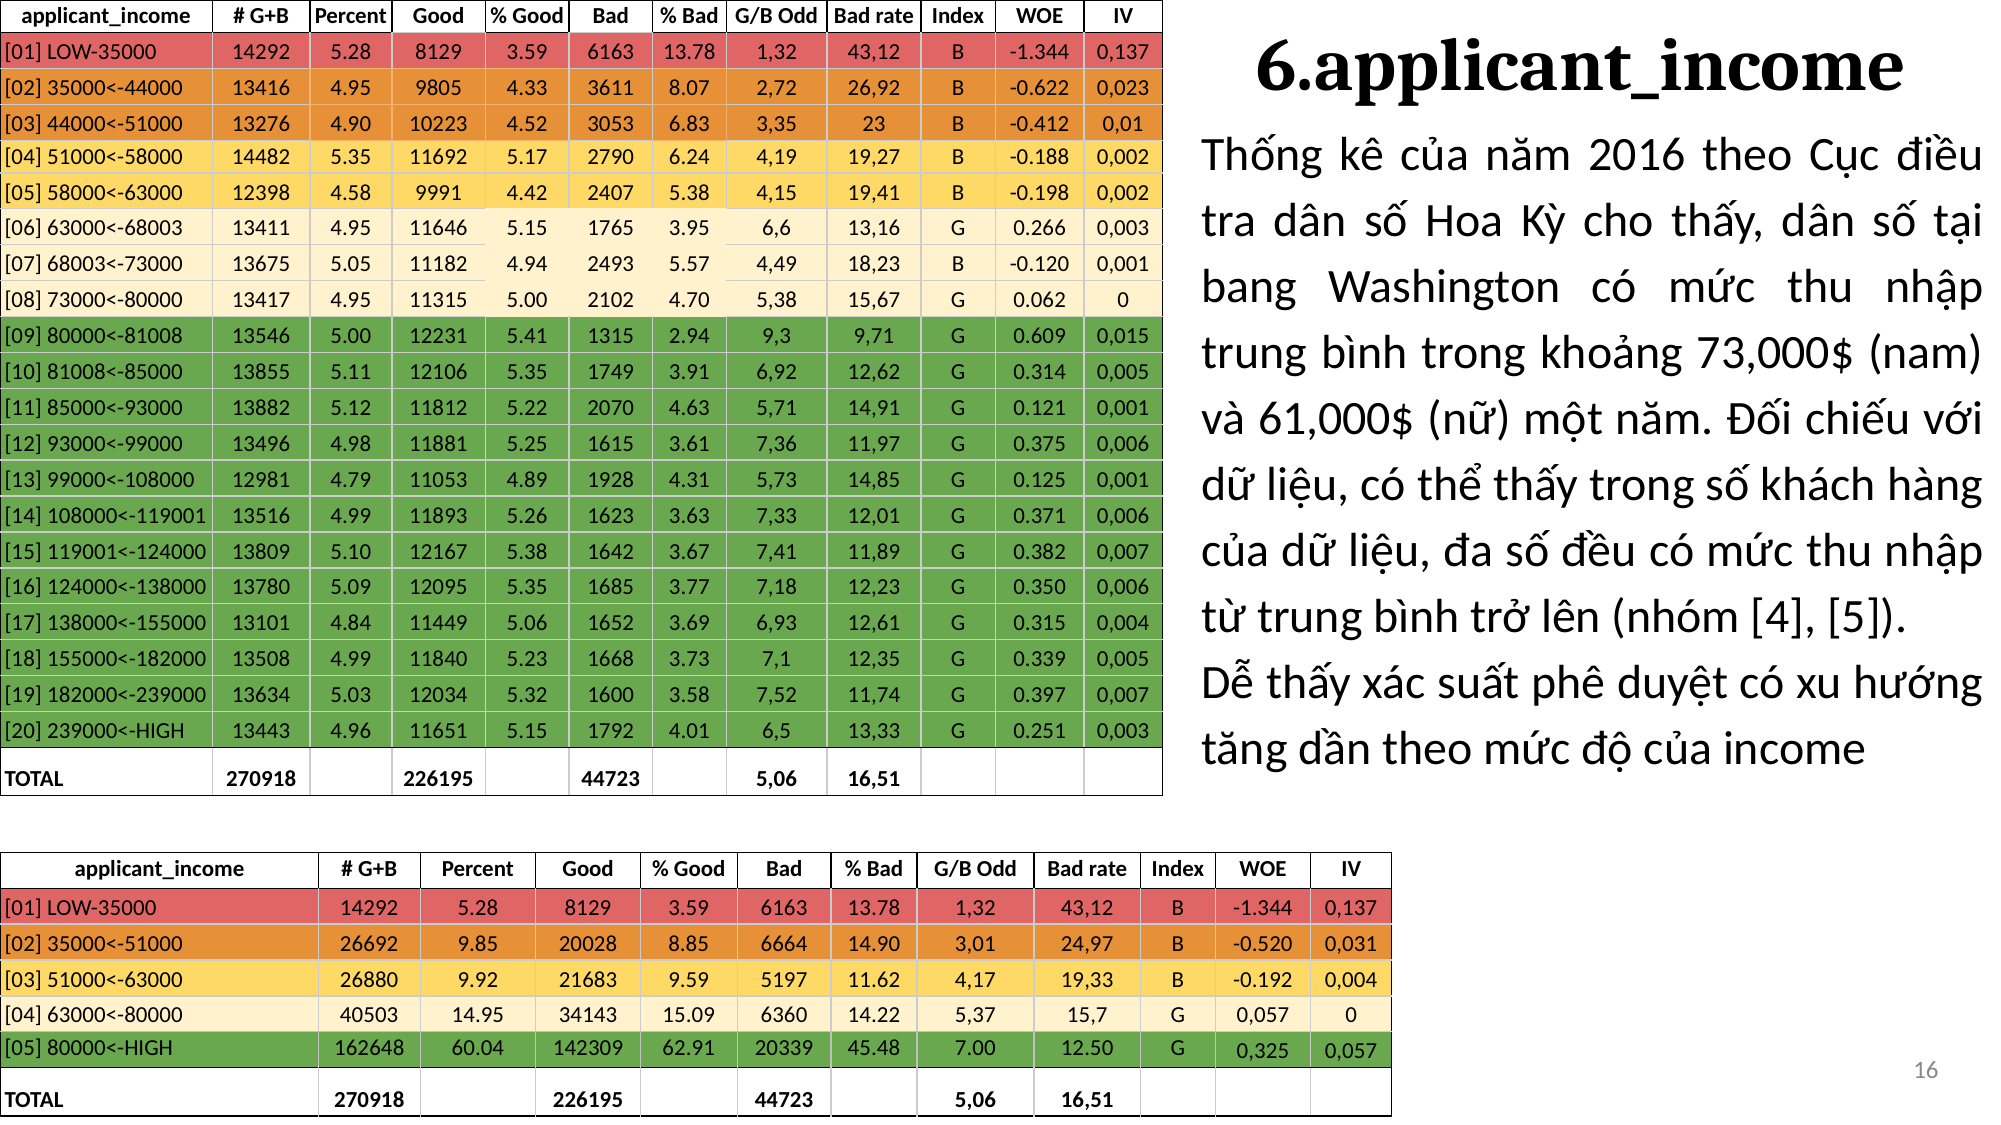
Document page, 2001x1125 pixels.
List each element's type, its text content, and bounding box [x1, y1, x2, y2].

table_cell 1668 [570, 640, 652, 675]
table_cell 3.73 [653, 640, 726, 675]
table_header Good [393, 1, 485, 32]
table_cell 4.90 [311, 105, 391, 140]
table_cell 2102 [570, 281, 652, 316]
table_cell 5.15 [486, 712, 568, 747]
table_cell [01] LOW-35000 [1, 889, 318, 923]
table_cell 13.78 [653, 33, 726, 68]
table_cell 5.57 [653, 245, 726, 280]
table_cell -1.344 [996, 33, 1083, 68]
table_cell 7,1 [727, 640, 826, 675]
table_cell 12034 [393, 676, 485, 711]
table_cell [311, 748, 391, 795]
table_cell 9805 [393, 69, 485, 104]
table_cell G [922, 569, 995, 603]
table_cell 43,12 [828, 33, 920, 68]
table_cell [07] 68003<-73000 [1, 245, 212, 280]
table_cell 13.78 [832, 889, 916, 923]
table_header G/B Odd [727, 1, 826, 32]
table_cell 5.10 [311, 533, 391, 567]
table_cell G [1141, 1032, 1215, 1067]
table_cell 4.58 [311, 174, 391, 208]
table_cell 14482 [213, 141, 309, 172]
table_cell -1.344 [1216, 889, 1310, 923]
table_cell B [1141, 961, 1215, 995]
table_cell 19,33 [1035, 961, 1140, 995]
table_cell 0,006 [1085, 497, 1162, 531]
table_header Bad [738, 853, 830, 888]
table_header applicant_income [1, 853, 318, 888]
table_cell 0,057 [1216, 997, 1310, 1031]
table_cell 11,74 [828, 676, 920, 711]
table_cell 1792 [570, 712, 652, 747]
table_cell 13780 [213, 569, 309, 603]
table_cell [05] 58000<-63000 [1, 174, 212, 208]
table_header Index [922, 1, 995, 32]
table_cell 1642 [570, 533, 652, 567]
table_cell 5.22 [486, 389, 568, 424]
table_header % Good [641, 853, 737, 888]
table_cell G [922, 712, 995, 747]
table_cell 5.32 [486, 676, 568, 711]
table_cell 6.24 [653, 141, 726, 172]
table_cell 5.23 [486, 640, 568, 675]
table_cell 13,33 [828, 712, 920, 747]
table_cell 45.48 [832, 1032, 916, 1067]
table_cell G [922, 425, 995, 459]
table_cell 8.07 [653, 69, 726, 104]
table_cell 11692 [393, 141, 485, 172]
table_cell 1623 [570, 497, 652, 531]
table_header Index [1141, 853, 1215, 888]
table_cell 5197 [738, 961, 830, 995]
table_cell 1,32 [727, 33, 826, 68]
table_cell 0,031 [1311, 925, 1391, 959]
table_cell B [922, 33, 995, 68]
table_cell 9991 [393, 174, 485, 208]
table_cell 2493 [570, 245, 652, 280]
table_cell 2790 [570, 141, 652, 172]
table_cell -0.188 [996, 141, 1083, 172]
table_cell 4.01 [653, 712, 726, 747]
table_cell 9.92 [421, 961, 535, 995]
table_header Good [536, 853, 640, 888]
table_cell 5.35 [486, 569, 568, 603]
table_header # G+B [213, 1, 309, 32]
table_cell 0,002 [1085, 174, 1162, 208]
table_cell 5.06 [486, 604, 568, 639]
table_cell 8.85 [641, 925, 737, 959]
table_cell [486, 748, 568, 795]
table_cell 142309 [536, 1032, 640, 1067]
table_cell 6,92 [727, 353, 826, 388]
table_cell 0,01 [1085, 105, 1162, 140]
table_cell 6163 [570, 33, 652, 68]
table_cell 4.95 [311, 209, 391, 244]
table_cell -0.192 [1216, 961, 1310, 995]
table_cell 3,01 [918, 925, 1033, 959]
table_cell [17] 138000<-155000 [1, 604, 212, 639]
table_cell 3,35 [727, 105, 826, 140]
table_cell 20339 [738, 1032, 830, 1067]
table_cell 3611 [570, 69, 652, 104]
table_cell 7,33 [727, 497, 826, 531]
table_cell 19,27 [828, 141, 920, 172]
table_cell 20028 [536, 925, 640, 959]
table_cell 14,91 [828, 389, 920, 424]
table_cell 13416 [213, 69, 309, 104]
table_cell 9,71 [828, 317, 920, 352]
table_cell 4.99 [311, 640, 391, 675]
slide_number ‹#› [1487, 1038, 1954, 1098]
table_cell 4.99 [311, 497, 391, 531]
table_cell 0.609 [996, 317, 1083, 352]
table_cell 4.79 [311, 461, 391, 495]
table_cell TOTAL [1, 1068, 318, 1115]
table_cell 11449 [393, 604, 485, 639]
table_cell 3.58 [653, 676, 726, 711]
table_cell -0.622 [996, 69, 1083, 104]
table_header % Bad [832, 853, 916, 888]
table_header WOE [996, 1, 1083, 32]
table_cell B [922, 69, 995, 104]
table_cell B [1141, 925, 1215, 959]
table_cell G [922, 604, 995, 639]
table_cell 10223 [393, 105, 485, 140]
table_cell B [922, 174, 995, 208]
table_cell 2.94 [653, 317, 726, 352]
table_cell 4,49 [727, 245, 826, 280]
text_box 6.applicant_income [1162, 0, 2000, 120]
table_header IV [1311, 853, 1391, 888]
table_header Percent [421, 853, 535, 888]
table_cell G [922, 676, 995, 711]
table_cell 13546 [213, 317, 309, 352]
table_cell 5.15 [486, 209, 568, 244]
table_cell 13809 [213, 533, 309, 567]
table_cell 12,62 [828, 353, 920, 388]
table_cell [19] 182000<-239000 [1, 676, 212, 711]
table_cell 6,93 [727, 604, 826, 639]
table_cell 5.05 [311, 245, 391, 280]
table_cell 5.17 [486, 141, 568, 172]
table_cell 4.98 [311, 425, 391, 459]
table_cell 4.31 [653, 461, 726, 495]
table_cell 6664 [738, 925, 830, 959]
table_cell 5.38 [653, 174, 726, 208]
table_cell [1141, 1068, 1215, 1115]
table_cell G [922, 317, 995, 352]
table_cell 13443 [213, 712, 309, 747]
table_cell 0,137 [1085, 33, 1162, 68]
table_cell 5.12 [311, 389, 391, 424]
table_cell [14] 108000<-119001 [1, 497, 212, 531]
table_cell 12095 [393, 569, 485, 603]
table_cell G [1141, 997, 1215, 1031]
table_cell 4.52 [486, 105, 568, 140]
table_cell [641, 1068, 737, 1115]
table_cell 5,38 [727, 281, 826, 316]
table_cell 12.50 [1035, 1032, 1140, 1067]
table_cell 4.96 [311, 712, 391, 747]
table_cell 4,17 [918, 961, 1033, 995]
table_cell 44723 [738, 1068, 830, 1115]
table_cell 12231 [393, 317, 485, 352]
table_cell G [922, 640, 995, 675]
table_cell 9.85 [421, 925, 535, 959]
table_cell 26880 [319, 961, 420, 995]
table_header applicant_income [1, 1, 212, 32]
table_cell 0.339 [996, 640, 1083, 675]
table_cell 11,97 [828, 425, 920, 459]
table_cell 226195 [536, 1068, 640, 1115]
table_cell [08] 73000<-80000 [1, 281, 212, 316]
table_cell 7,41 [727, 533, 826, 567]
table_cell 5.00 [486, 281, 568, 316]
table_cell 14,85 [828, 461, 920, 495]
table_cell 3.59 [641, 889, 737, 923]
table_cell 11,89 [828, 533, 920, 567]
table_cell 1600 [570, 676, 652, 711]
table_cell 5.28 [421, 889, 535, 923]
table_cell 8129 [393, 33, 485, 68]
table_cell 5,73 [727, 461, 826, 495]
table_cell 13882 [213, 389, 309, 424]
table_cell 2070 [570, 389, 652, 424]
table_cell 13101 [213, 604, 309, 639]
table_cell 0.371 [996, 497, 1083, 531]
table_cell 11840 [393, 640, 485, 675]
table_cell 18,23 [828, 245, 920, 280]
table_cell 0,015 [1085, 317, 1162, 352]
table_cell 5.00 [311, 317, 391, 352]
table_cell [1311, 1068, 1391, 1115]
table_cell 0.397 [996, 676, 1083, 711]
table_cell 14.22 [832, 997, 916, 1031]
table_cell 5.35 [486, 353, 568, 388]
table_cell 12106 [393, 353, 485, 388]
table_cell 0,057 [1311, 1032, 1391, 1067]
table_header Percent [311, 1, 391, 32]
table_header % Bad [653, 1, 726, 32]
table_cell 0.315 [996, 604, 1083, 639]
table_cell 5.35 [311, 141, 391, 172]
table_cell 3053 [570, 105, 652, 140]
table_cell [653, 748, 726, 795]
table_header IV [1085, 1, 1162, 32]
table_cell 5.26 [486, 497, 568, 531]
table_cell 0,006 [1085, 425, 1162, 459]
table_cell [12] 93000<-99000 [1, 425, 212, 459]
table_cell 270918 [319, 1068, 420, 1115]
table_cell 0.251 [996, 712, 1083, 747]
table_cell 7,18 [727, 569, 826, 603]
table_cell 4.70 [653, 281, 726, 316]
table_cell [03] 44000<-51000 [1, 105, 212, 140]
table_cell 11646 [393, 209, 485, 244]
table_cell 60.04 [421, 1032, 535, 1067]
table_cell 14292 [213, 33, 309, 68]
table_cell [10] 81008<-85000 [1, 353, 212, 388]
table_cell 19,41 [828, 174, 920, 208]
table_cell 14.95 [421, 997, 535, 1031]
table_cell 11812 [393, 389, 485, 424]
table_cell 5.41 [486, 317, 568, 352]
table_cell 6360 [738, 997, 830, 1031]
table_cell 0,003 [1085, 712, 1162, 747]
table_cell [16] 124000<-138000 [1, 569, 212, 603]
table_cell [04] 51000<-58000 [1, 141, 212, 172]
table_cell 12981 [213, 461, 309, 495]
table_cell 23 [828, 105, 920, 140]
table_cell [1085, 748, 1162, 795]
table_cell 4,19 [727, 141, 826, 172]
table_cell 13675 [213, 245, 309, 280]
table_cell 1652 [570, 604, 652, 639]
table_cell 3.69 [653, 604, 726, 639]
table_cell 5.03 [311, 676, 391, 711]
table_cell 4.33 [486, 69, 568, 104]
table_cell 3.91 [653, 353, 726, 388]
table_cell 15,7 [1035, 997, 1140, 1031]
table_cell [922, 748, 995, 795]
table_cell 6.83 [653, 105, 726, 140]
table_cell 6,5 [727, 712, 826, 747]
table_cell 13417 [213, 281, 309, 316]
table_cell 0,006 [1085, 569, 1162, 603]
table_cell G [922, 209, 995, 244]
table_cell 26692 [319, 925, 420, 959]
table_cell B [1141, 889, 1215, 923]
table_header Bad rate [828, 1, 920, 32]
table_cell B [922, 245, 995, 280]
table_cell 0,005 [1085, 640, 1162, 675]
table_cell 4.63 [653, 389, 726, 424]
table_cell 24,97 [1035, 925, 1140, 959]
table_cell 5.28 [311, 33, 391, 68]
table_cell 11893 [393, 497, 485, 531]
table_cell 6163 [738, 889, 830, 923]
table_cell 3.95 [653, 209, 726, 244]
table_cell 11053 [393, 461, 485, 495]
table_cell 270918 [213, 748, 309, 795]
table_cell [832, 1068, 916, 1115]
table_cell 0,001 [1085, 461, 1162, 495]
table_cell [01] LOW-35000 [1, 33, 212, 68]
table_cell 7,36 [727, 425, 826, 459]
table_cell 12398 [213, 174, 309, 208]
table_cell 5.38 [486, 533, 568, 567]
text_box Thống kê của năm 2016 theo Cục điều tra dân số Hoa Kỳ cho thấy, dân số tại bang Washington có mức thu nhập trung bình trong khoảng 73,000$ (nam) và 61,000$ (nữ) một năm. Đối chiếu với dữ liệu, có thể thấy trong số khách hàng của dữ liệu, đa số đều có mức thu nhập từ trung bình trở lên (nhóm [4], [5]). Dễ thấy xác suất phê duyệt có xu hướng tăng dần theo mức độ của income [1186, 120, 2000, 790]
table_cell G [922, 533, 995, 567]
table_cell 3.67 [653, 533, 726, 567]
table_cell 5.11 [311, 353, 391, 388]
table_cell -0.412 [996, 105, 1083, 140]
table_cell 11651 [393, 712, 485, 747]
table_cell 0,002 [1085, 141, 1162, 172]
table_cell [18] 155000<-182000 [1, 640, 212, 675]
table_cell 0,003 [1085, 209, 1162, 244]
table_cell 12,23 [828, 569, 920, 603]
table_cell 9.59 [641, 961, 737, 995]
table_cell 4.89 [486, 461, 568, 495]
table_cell 3.77 [653, 569, 726, 603]
table_cell 5.09 [311, 569, 391, 603]
table_cell 162648 [319, 1032, 420, 1067]
table_cell -0.198 [996, 174, 1083, 208]
table_cell 4.94 [486, 245, 568, 280]
table_cell [02] 35000<-51000 [1, 925, 318, 959]
table_cell B [922, 141, 995, 172]
table_cell 0.062 [996, 281, 1083, 316]
table_cell TOTAL [1, 748, 212, 795]
table_cell 16,51 [1035, 1068, 1140, 1115]
table_cell G [922, 497, 995, 531]
table_cell 1315 [570, 317, 652, 352]
table_cell 13411 [213, 209, 309, 244]
table_cell G [922, 281, 995, 316]
table_cell 0.350 [996, 569, 1083, 603]
table_cell 4.84 [311, 604, 391, 639]
table_cell 0,004 [1085, 604, 1162, 639]
table_header % Good [486, 1, 568, 32]
table_cell 13508 [213, 640, 309, 675]
table_cell 12,35 [828, 640, 920, 675]
table_cell 0.121 [996, 389, 1083, 424]
table_header WOE [1216, 853, 1310, 888]
table_cell G [922, 461, 995, 495]
table_cell 21683 [536, 961, 640, 995]
table_cell 26,92 [828, 69, 920, 104]
table_header # G+B [319, 853, 420, 888]
table_cell 3.63 [653, 497, 726, 531]
table_cell 1765 [570, 209, 652, 244]
table_cell 0.375 [996, 425, 1083, 459]
table_cell 12167 [393, 533, 485, 567]
table_cell [996, 748, 1083, 795]
table_cell 11315 [393, 281, 485, 316]
table_cell 0 [1085, 281, 1162, 316]
table_cell [04] 63000<-80000 [1, 997, 318, 1031]
table_cell 13,16 [828, 209, 920, 244]
table_cell [15] 119001<-124000 [1, 533, 212, 567]
table_cell 2,72 [727, 69, 826, 104]
table_cell -0.120 [996, 245, 1083, 280]
table_cell [421, 1068, 535, 1115]
table_cell G [922, 353, 995, 388]
table_cell 13276 [213, 105, 309, 140]
table_cell 14.90 [832, 925, 916, 959]
table_cell 11881 [393, 425, 485, 459]
table_cell [20] 239000<-HIGH [1, 712, 212, 747]
table_cell [11] 85000<-93000 [1, 389, 212, 424]
table_cell 0,001 [1085, 245, 1162, 280]
table_cell 5,06 [727, 748, 826, 795]
table_cell 1749 [570, 353, 652, 388]
table_cell 7.00 [918, 1032, 1033, 1067]
table_cell 0,137 [1311, 889, 1391, 923]
table_cell 40503 [319, 997, 420, 1031]
table_cell [05] 80000<-HIGH [1, 1032, 318, 1067]
table_cell [06] 63000<-68003 [1, 209, 212, 244]
table_cell [13] 99000<-108000 [1, 461, 212, 495]
table_cell 14292 [319, 889, 420, 923]
table_cell 226195 [393, 748, 485, 795]
table_cell 0 [1311, 997, 1391, 1031]
table_cell 1928 [570, 461, 652, 495]
table_cell 1685 [570, 569, 652, 603]
table_cell 44723 [570, 748, 652, 795]
table_header Bad [570, 1, 652, 32]
table_cell 0.314 [996, 353, 1083, 388]
table_cell 0.266 [996, 209, 1083, 244]
table_cell 8129 [536, 889, 640, 923]
table_header Bad rate [1035, 853, 1140, 888]
table_cell 3.61 [653, 425, 726, 459]
table_cell 0.382 [996, 533, 1083, 567]
table_cell 12,61 [828, 604, 920, 639]
table_cell 3.59 [486, 33, 568, 68]
table_cell 2407 [570, 174, 652, 208]
table_cell G [922, 389, 995, 424]
table_cell 5,06 [918, 1068, 1033, 1115]
table_cell 5.25 [486, 425, 568, 459]
table_cell 4.42 [486, 174, 568, 208]
table_cell 5,71 [727, 389, 826, 424]
table_cell 0,005 [1085, 353, 1162, 388]
table_cell 11182 [393, 245, 485, 280]
table_cell -0.520 [1216, 925, 1310, 959]
table_cell 0,004 [1311, 961, 1391, 995]
table_cell [1216, 1068, 1310, 1115]
table_cell 16,51 [828, 748, 920, 795]
table_cell 0,023 [1085, 69, 1162, 104]
table_cell [09] 80000<-81008 [1, 317, 212, 352]
table_cell 13516 [213, 497, 309, 531]
table_cell 5,37 [918, 997, 1033, 1031]
table_cell 0,007 [1085, 676, 1162, 711]
table_cell 0,325 [1216, 1032, 1310, 1067]
table_cell 43,12 [1035, 889, 1140, 923]
table_cell 15,67 [828, 281, 920, 316]
table_cell 0,001 [1085, 389, 1162, 424]
table_cell 6,6 [727, 209, 826, 244]
table_cell 0.125 [996, 461, 1083, 495]
table_cell 11.62 [832, 961, 916, 995]
table_cell 1615 [570, 425, 652, 459]
table_cell B [922, 105, 995, 140]
table_cell 12,01 [828, 497, 920, 531]
table_cell 13855 [213, 353, 309, 388]
table_cell 62.91 [641, 1032, 737, 1067]
table_cell 9,3 [727, 317, 826, 352]
table_cell 13634 [213, 676, 309, 711]
table_cell 0,007 [1085, 533, 1162, 567]
table_cell 4.95 [311, 281, 391, 316]
table_cell 34143 [536, 997, 640, 1031]
table_cell 4,15 [727, 174, 826, 208]
table_cell 4.95 [311, 69, 391, 104]
table_cell 15.09 [641, 997, 737, 1031]
table_cell 13496 [213, 425, 309, 459]
table_cell [02] 35000<-44000 [1, 69, 212, 104]
table_cell 1,32 [918, 889, 1033, 923]
table_cell [03] 51000<-63000 [1, 961, 318, 995]
table_cell 7,52 [727, 676, 826, 711]
table_header G/B Odd [918, 853, 1033, 888]
